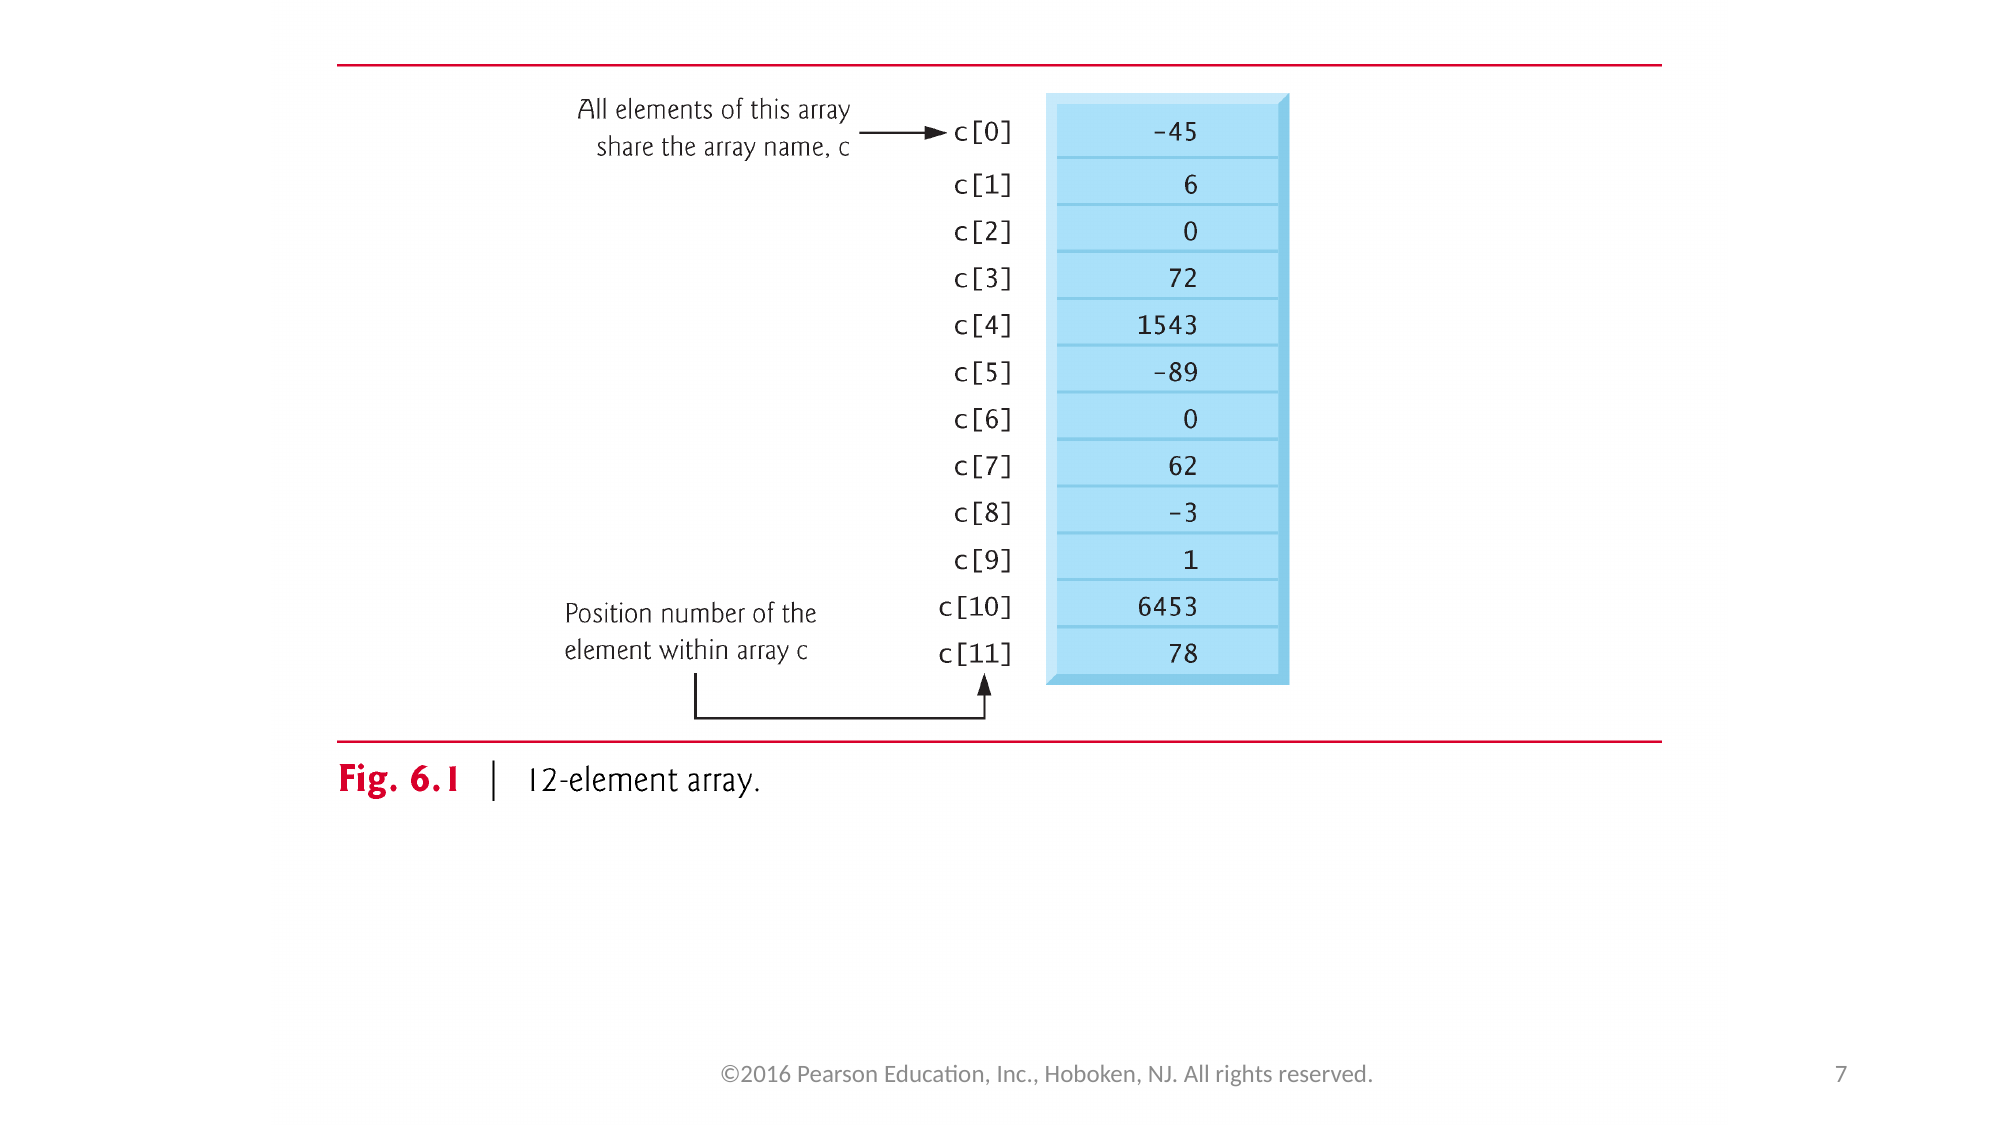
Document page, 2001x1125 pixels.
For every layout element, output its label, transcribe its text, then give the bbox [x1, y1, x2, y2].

picture [271, 0, 1728, 1125]
slide_number 7 [1728, 1042, 1863, 1103]
